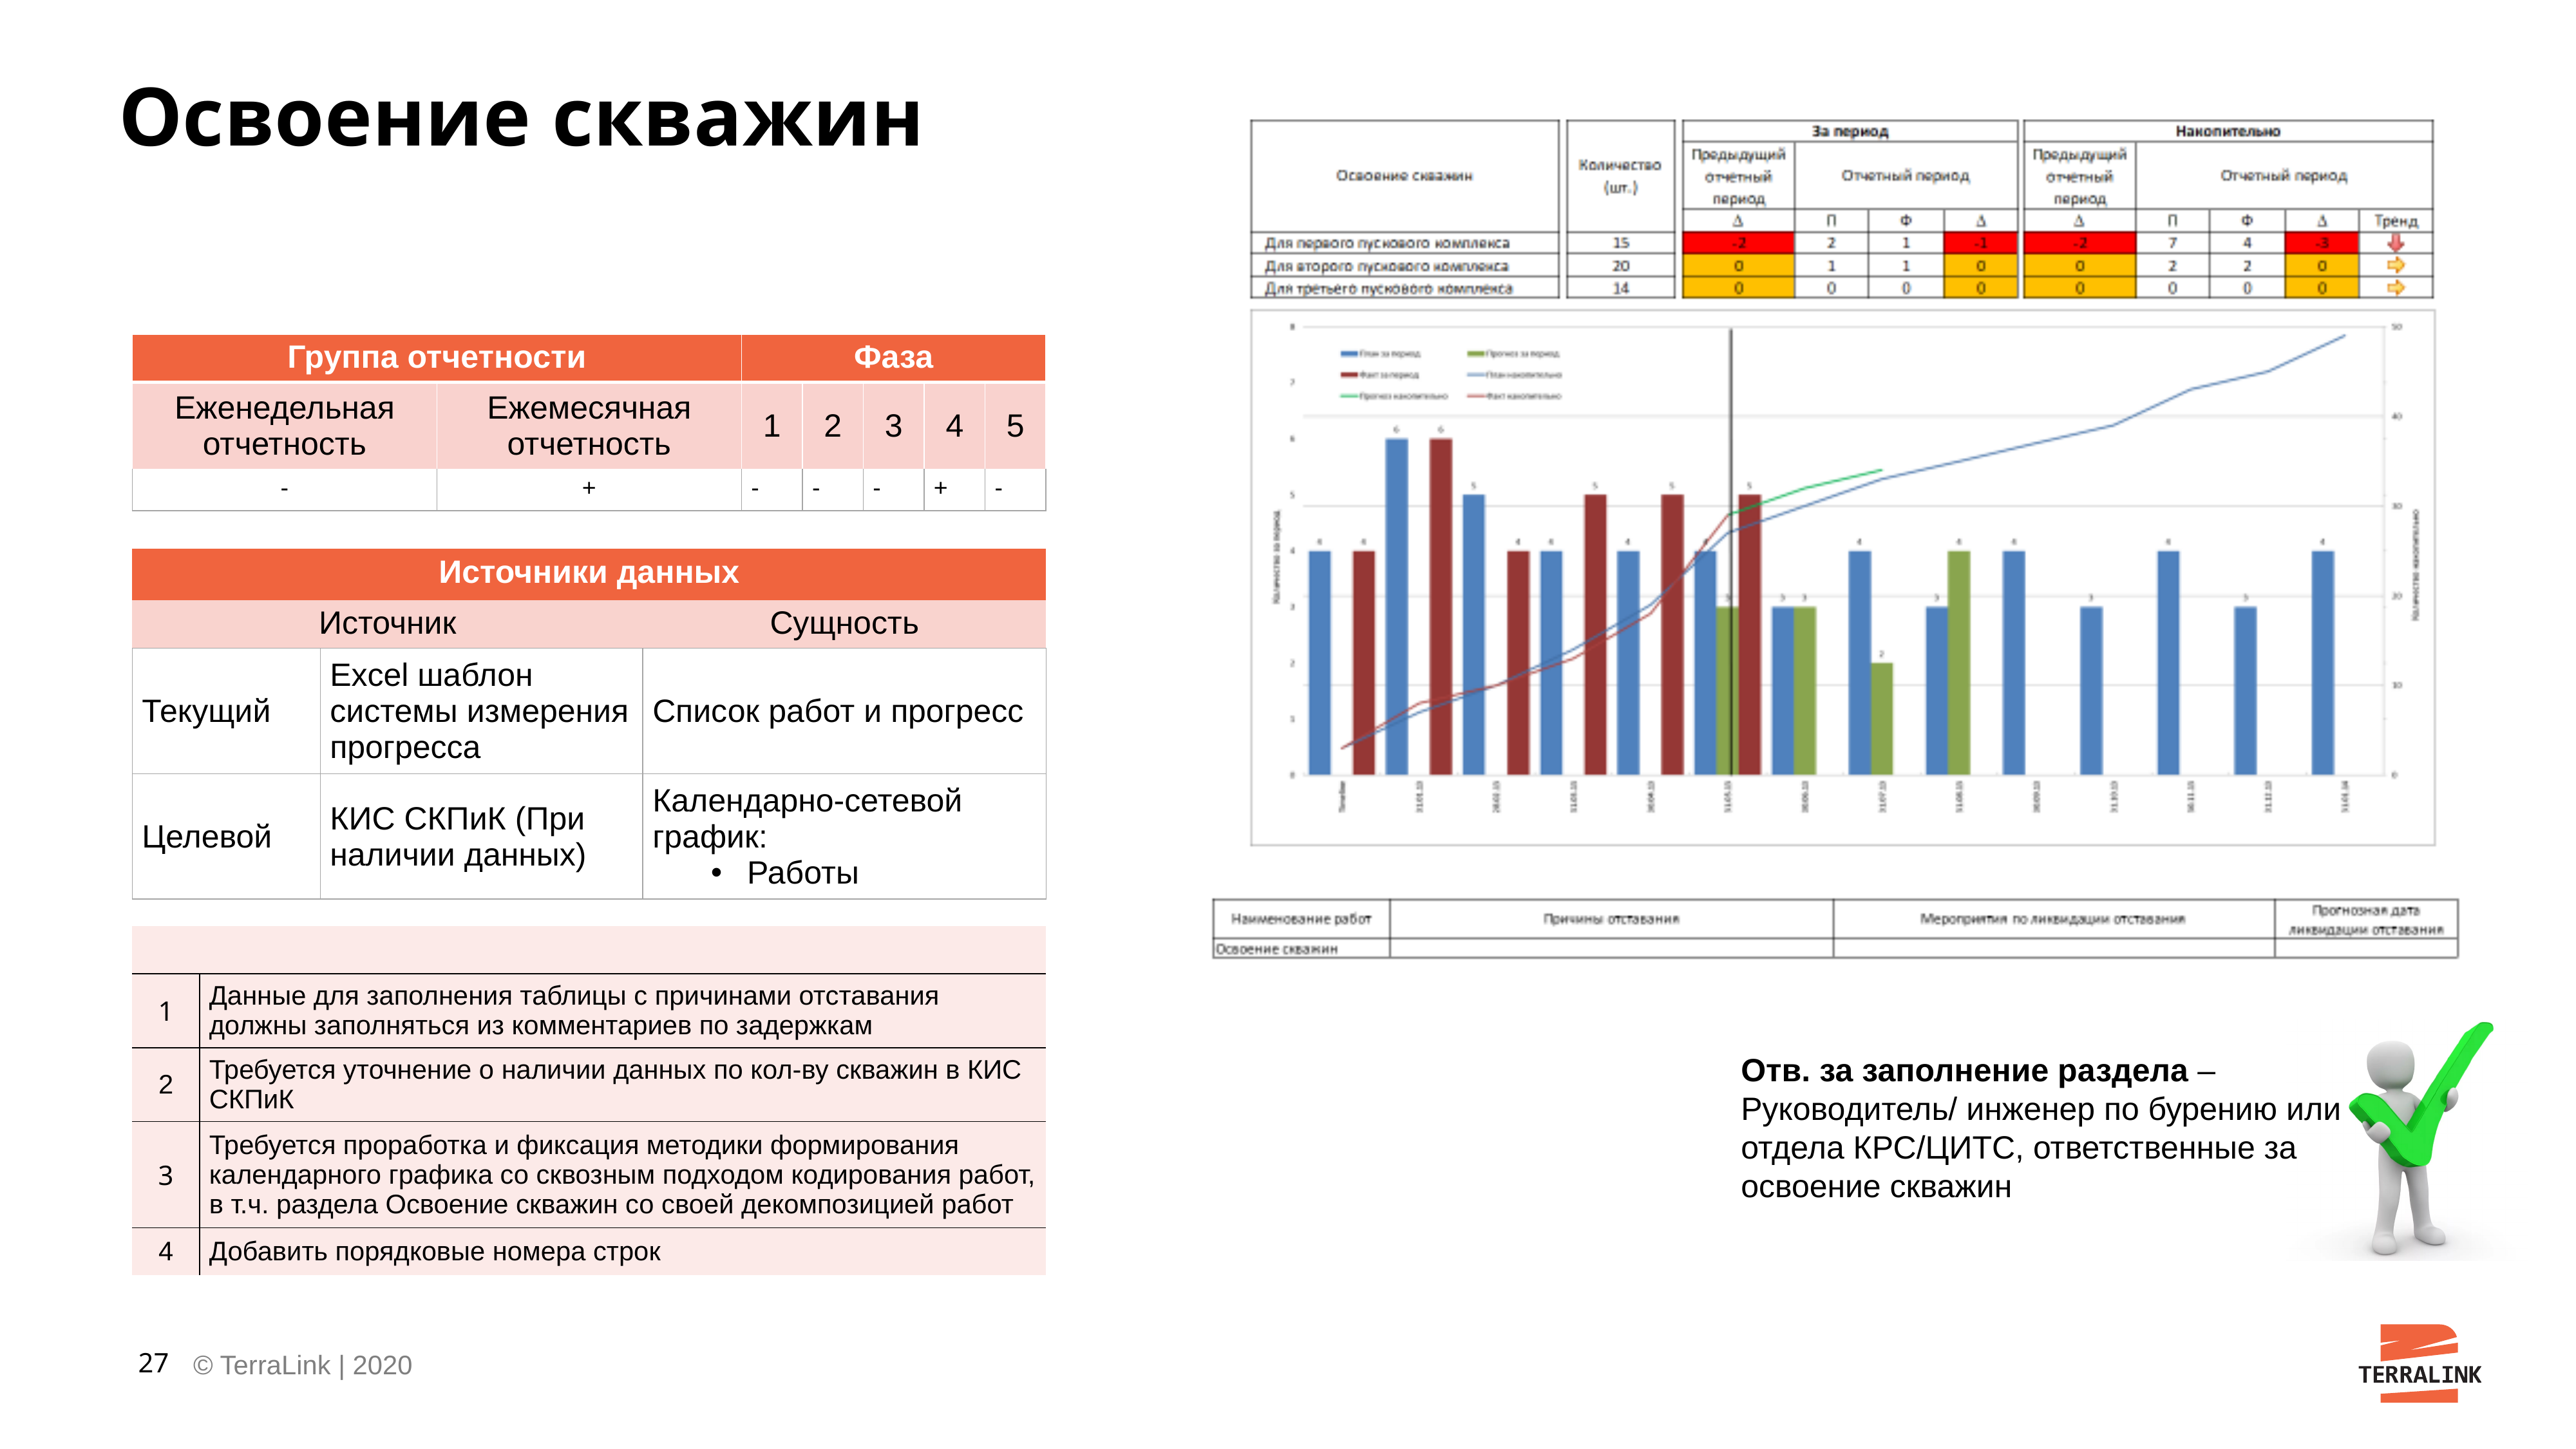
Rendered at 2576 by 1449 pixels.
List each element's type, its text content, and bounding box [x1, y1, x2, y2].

table_cell Источник [132, 600, 643, 648]
table_cell + [925, 470, 985, 510]
table_cell Данные для заполнения таблицы с причинами отставания должны заполняться из комментариев по задержкам [200, 974, 1046, 1047]
table_cell 4 [925, 384, 985, 469]
table_cell - [133, 470, 437, 510]
table_cell Целевой [133, 774, 320, 898]
table_header Группа отчетности [133, 335, 741, 381]
table_cell Сущность [643, 600, 1046, 648]
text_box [1731, 1019, 2528, 1261]
table_header Фаза [742, 335, 1045, 381]
table_cell Список работ и прогресс [643, 649, 1046, 773]
table_cell 1 [742, 384, 802, 469]
table_header Источники данных [132, 549, 1046, 600]
table_cell 4 [132, 1228, 199, 1275]
table_cell 2 [803, 384, 863, 469]
table_header [132, 926, 1046, 973]
table_cell Еженедельная отчетность [133, 384, 437, 469]
picture [1207, 884, 2475, 967]
title Освоение скважин [118, 79, 2458, 281]
table_cell - [985, 470, 1045, 510]
table_cell 3 [864, 384, 923, 469]
table_cell Текущий [133, 649, 320, 773]
table_cell - [803, 470, 863, 510]
table_cell Excel шаблон системы измерения прогресса [321, 649, 642, 773]
table_cell 3 [132, 1122, 199, 1227]
table_cell Календарно-сетевой график: Работы [643, 774, 1046, 898]
table_cell КИС СКПиК (При наличии данных) [321, 774, 642, 898]
table_cell 2 [132, 1048, 199, 1121]
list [1245, 119, 2441, 850]
table_cell + [437, 470, 741, 510]
table_cell Требуется уточнение о наличии данных по кол-ву скважин в КИС СКПиК [200, 1048, 1046, 1121]
table_cell - [742, 470, 802, 510]
table_cell - [864, 470, 923, 510]
table_cell Требуется проработка и фиксация методики формирования календарного графика со сквозным подходом кодирования работ, в т.ч. раздела Освоение скважин со своей декомпозицией работ [200, 1122, 1046, 1227]
table_cell 5 [985, 384, 1045, 469]
table_cell 1 [132, 974, 199, 1047]
table_cell Ежемесячная отчетность [437, 384, 741, 469]
table_cell Добавить порядковые номера строк [200, 1228, 1046, 1275]
